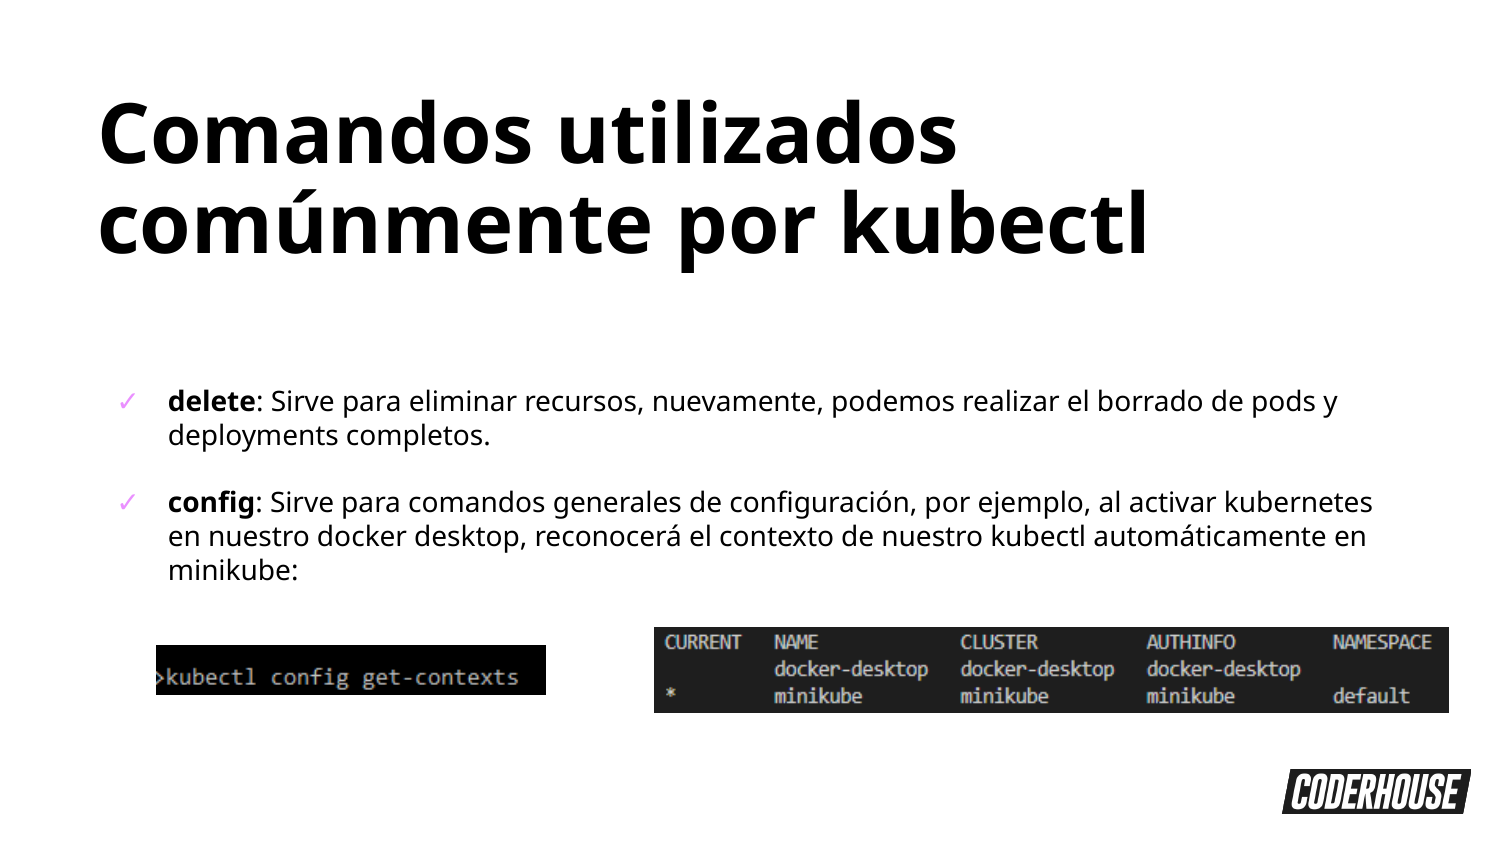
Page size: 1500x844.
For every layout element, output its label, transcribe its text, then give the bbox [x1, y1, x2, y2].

picture [156, 645, 547, 695]
text_box Comandos utilizados comúnmente por kubectl [82, 76, 1418, 287]
text_box delete: Sirve para eliminar recursos, nuevamente, podemos realizar el borrado de pods y deployments completos. config: Sirve para comandos generales de configuración, por ejemplo, al activar kubernetes en nuestro docker desktop, reconocerá el contexto de nuestro kubectl automáticamente en minikube: [77, 368, 1414, 601]
picture [1281, 769, 1471, 814]
picture [654, 627, 1449, 713]
